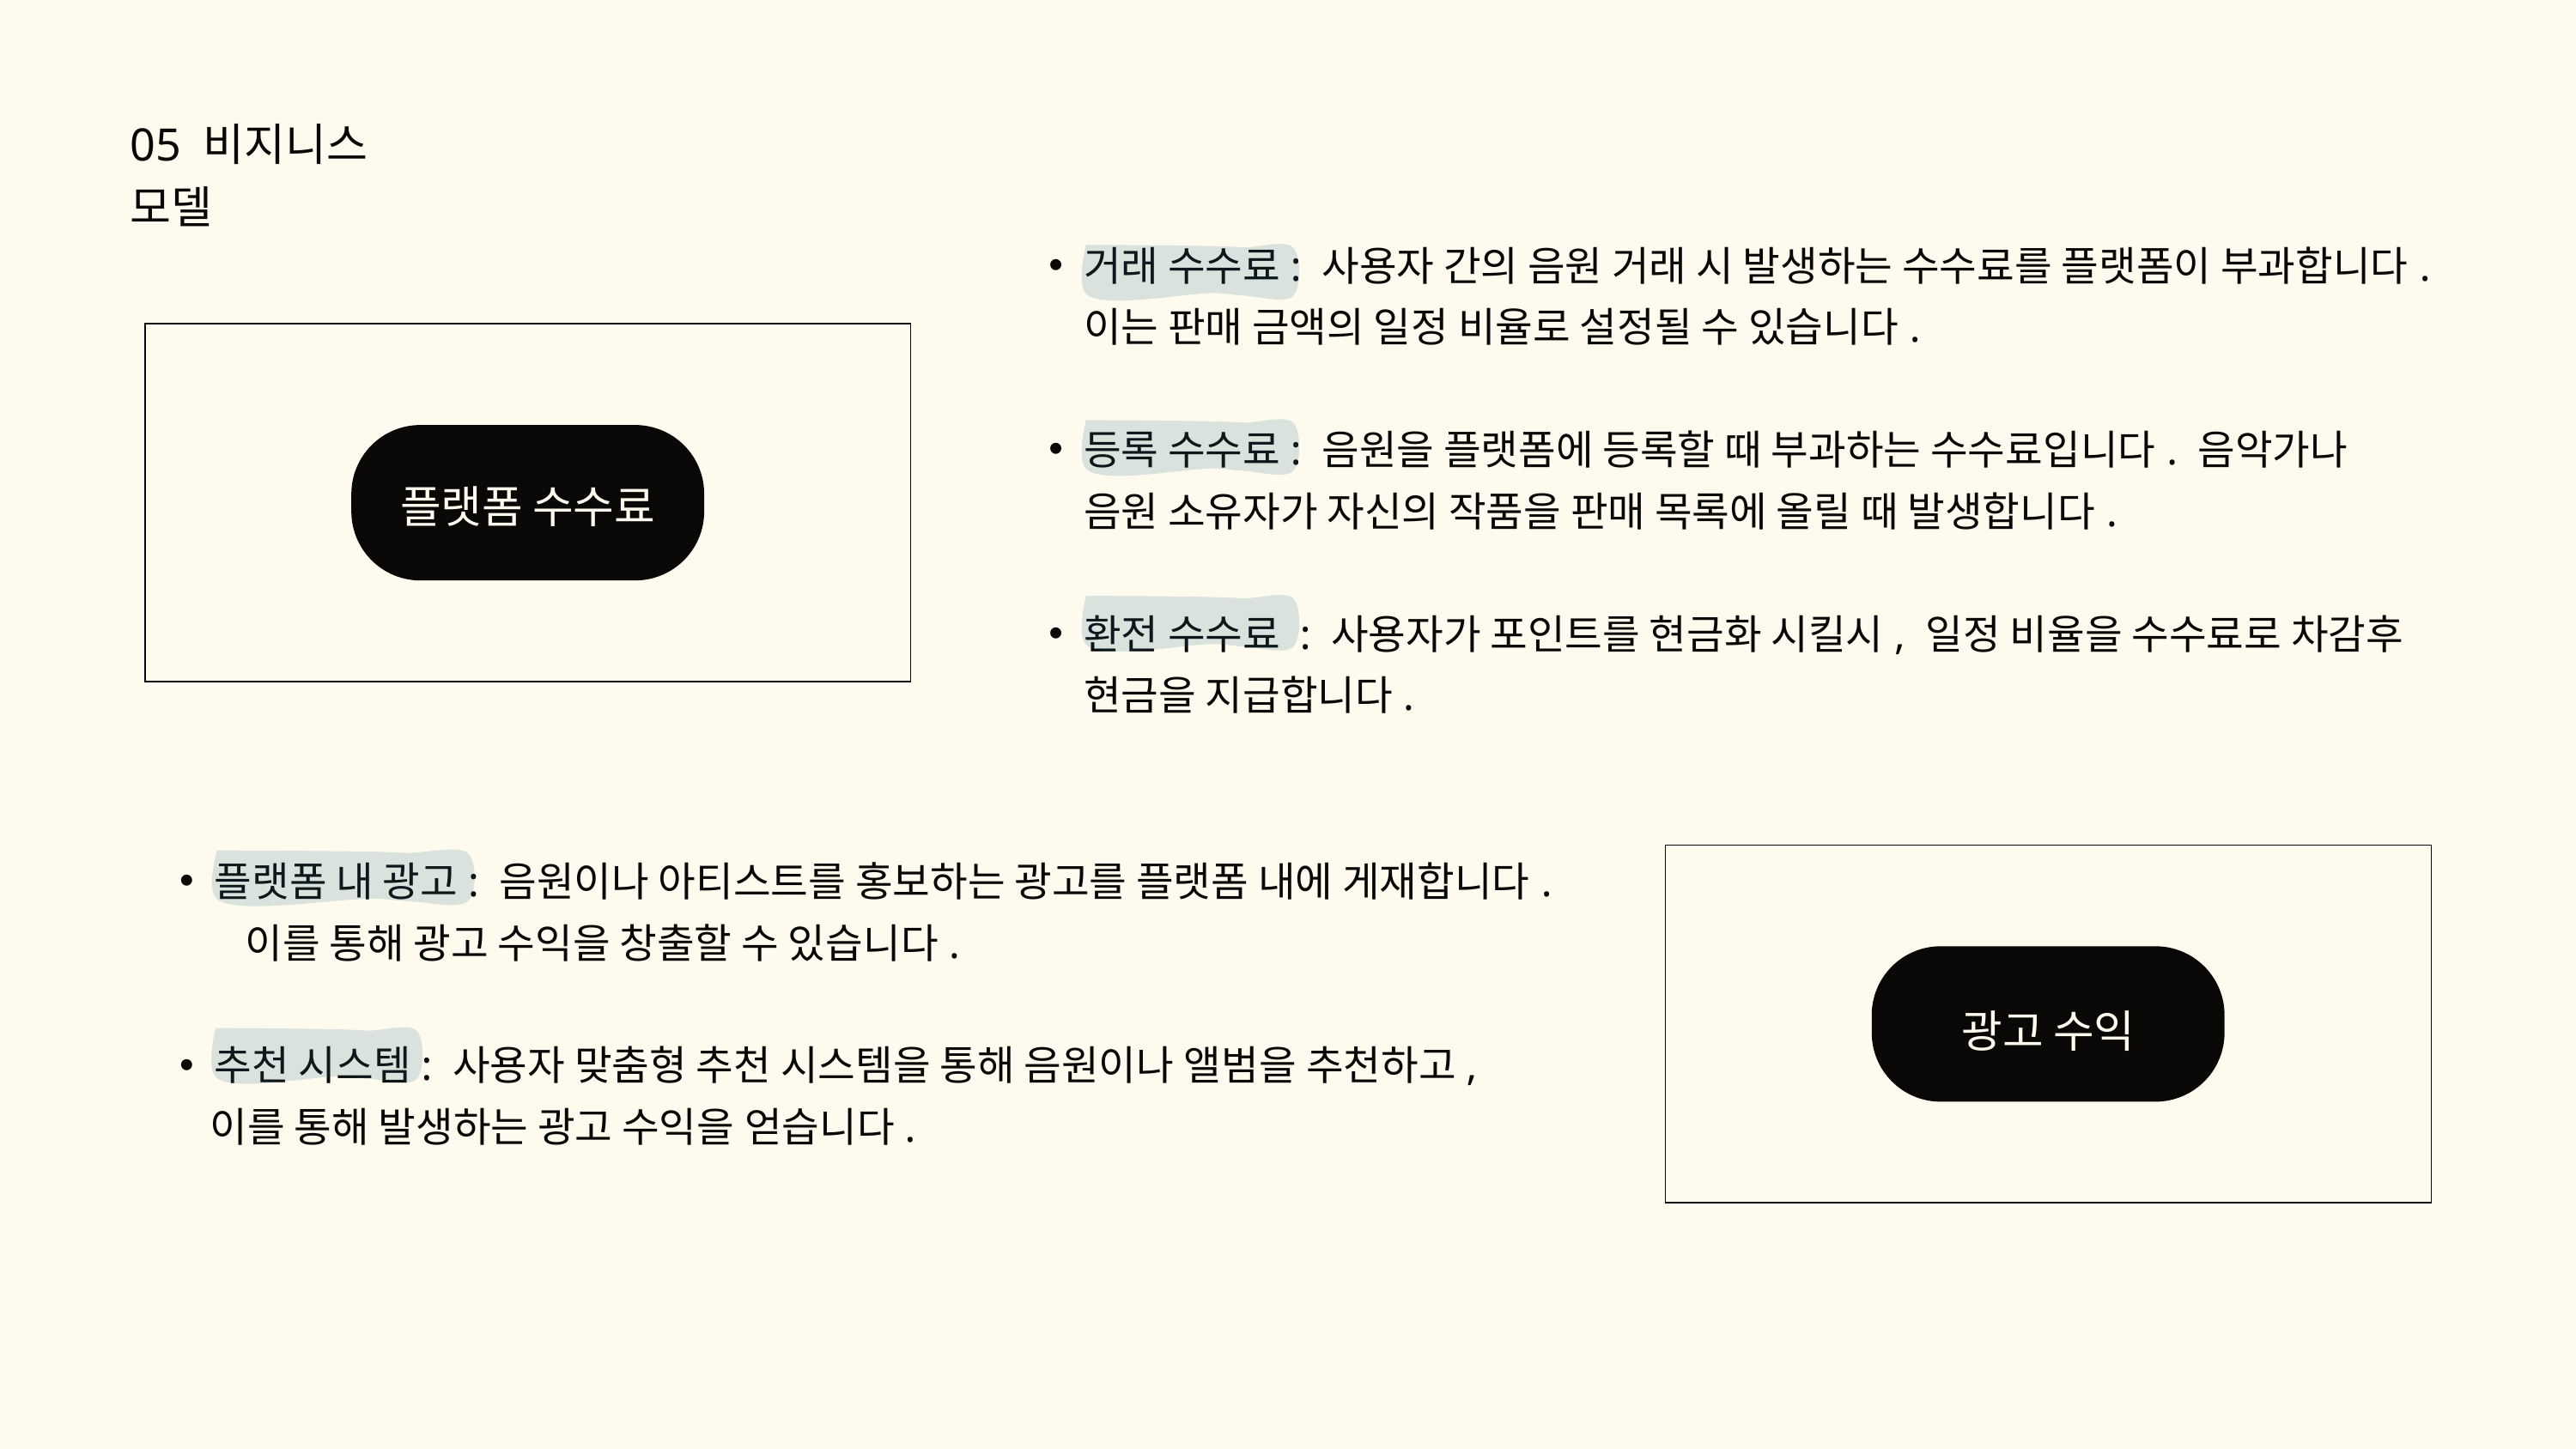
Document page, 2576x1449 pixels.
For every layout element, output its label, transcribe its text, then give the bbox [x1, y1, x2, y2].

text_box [1665, 845, 2432, 1203]
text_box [1871, 946, 2225, 1102]
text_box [144, 323, 911, 682]
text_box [1080, 414, 1299, 477]
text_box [210, 1022, 422, 1085]
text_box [1080, 590, 1299, 652]
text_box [210, 845, 475, 907]
text_box 거래 수수료: 사용자 간의 음원 거래 시 발생하는 수수료를 플랫폼이 부과합니다. 이는 판매 금액의 일정 비율로 설정될 수 있습니다. 등록 수수료: 음원을 플랫폼에 등록할 때 부과하는 수수료입니다. 음악가나 음원 소유자가 자신의 작품을 판매 목록에 올릴 때 발생합니다. 환전 수수료 : 사용자가 포인트를 현금화 시킬시, 일정 비율을 수수료로 차감후 현금을 지급합니다. [1014, 227, 2432, 780]
text_box 05 비지니스 모델 [130, 107, 455, 233]
text_box 플랫폼 내 광고: 음원이나 아티스트를 홍보하는 광고를 플랫폼 내에 게재합니다. 이를 통해 광고 수익을 창출할 수 있습니다. 추천 시스템: 사용자 맞춤형 추천 시스템을 통해 음원이나 앨범을 추천하고, 이를 통해 발생하는 광고 수익을 얻습니다. [144, 843, 1540, 1212]
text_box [350, 424, 705, 581]
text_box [1080, 239, 1299, 302]
